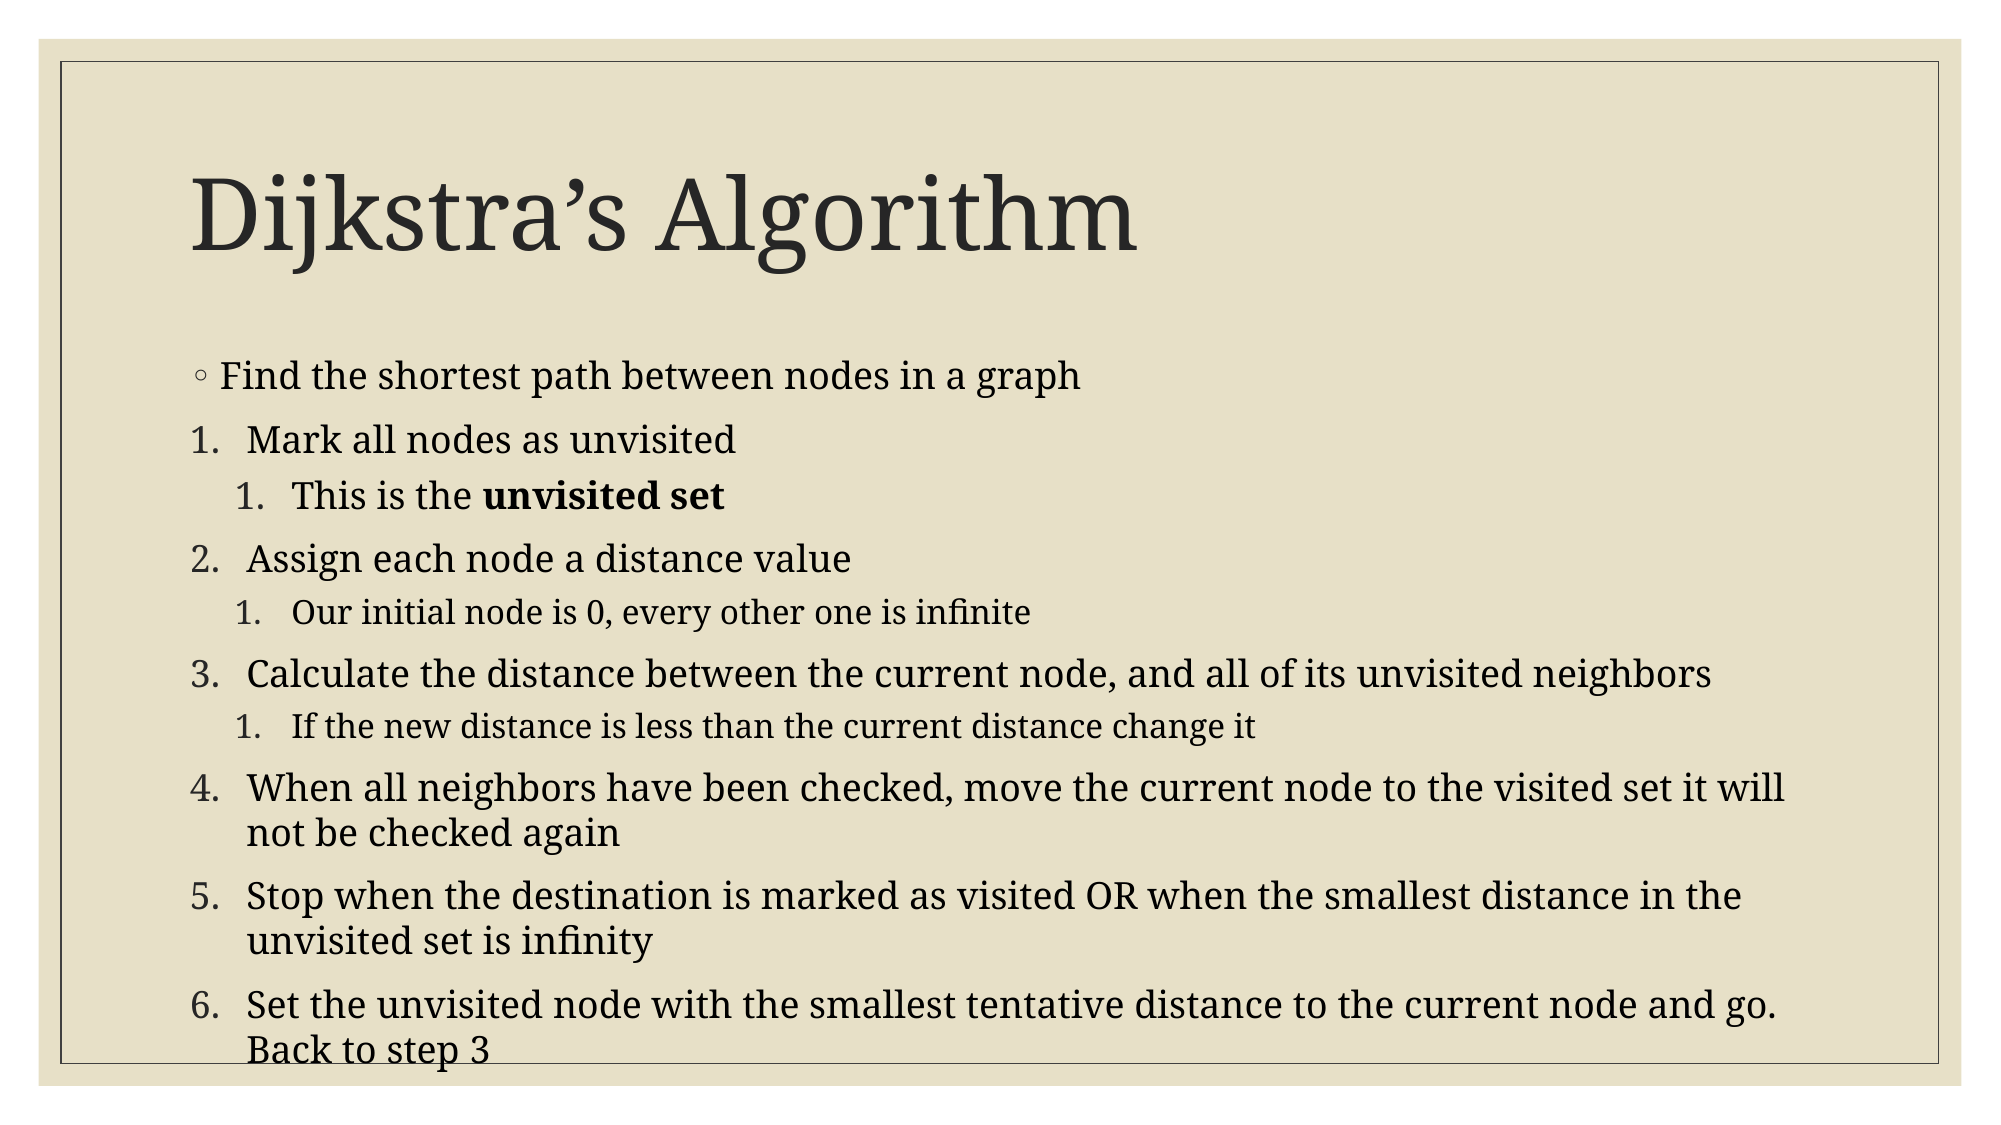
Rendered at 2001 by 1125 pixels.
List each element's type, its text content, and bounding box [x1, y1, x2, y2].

list Find the shortest path between nodes in a graph Mark all nodes as unvisited This is the unvisited set Assign each node a distance value Our initial node is 0, every other one is infinite Calculate the distance between the current node, and all of its unvisited neighbors If the new distance is less than the current distance change it When all neighbors have been checked, move the current node to the visited set it will not be checked again Stop when the destination is marked as visited OR when the smallest distance in the unvisited set is infinity Set the unvisited node with the smallest tentative distance to the current node and go. Back to step 3 [174, 345, 1825, 990]
title Dijkstra’s Algorithm [174, 105, 1825, 331]
